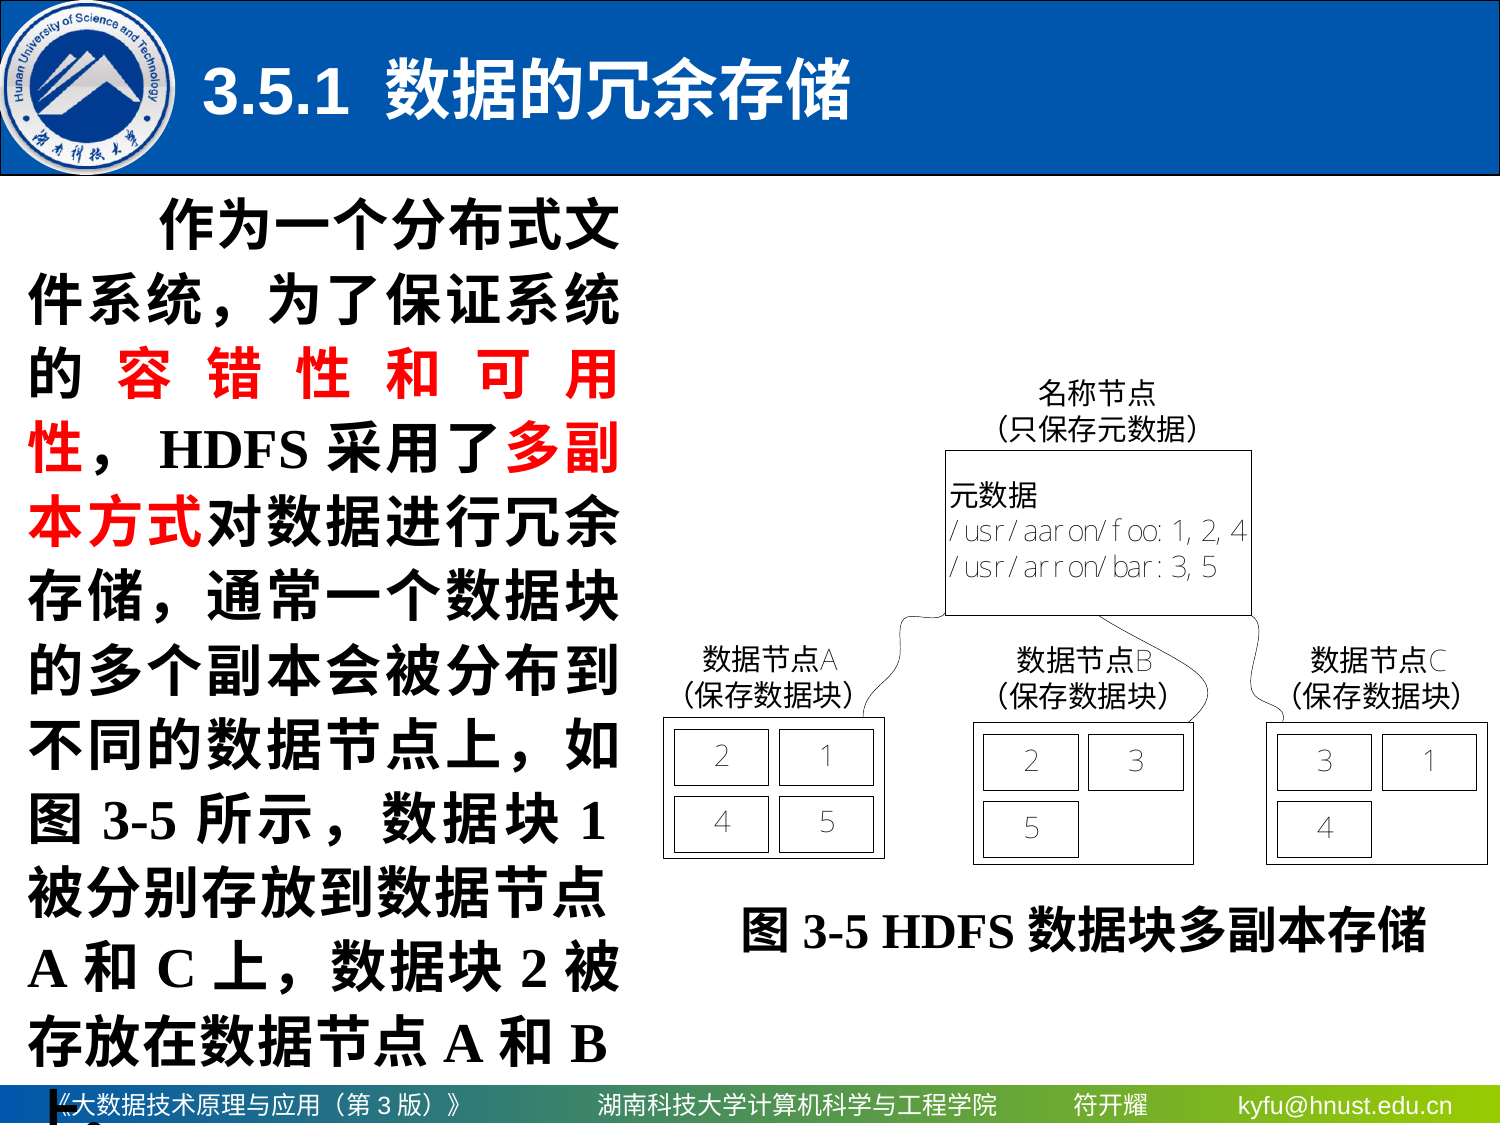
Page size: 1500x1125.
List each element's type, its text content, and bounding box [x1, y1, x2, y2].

picture [0, 0, 176, 175]
text_box 图3-5 HDFS数据块多副本存储 [725, 891, 1454, 967]
picture [647, 375, 1499, 866]
text_box 作为一个分布式文件系统，为了保证系统的容错性和可用性，HDFS采用了多副本方式对数据进行冗余存储，通常一个数据块的多个副本会被分布到不同的数据节点上，如图3-5所示，数据块1被分别存放到数据节点A和C上，数据块2被存放在数据节点A和B上。 [12, 175, 636, 1125]
title 3.5.1 数据的冗余存储 [187, 12, 1500, 163]
